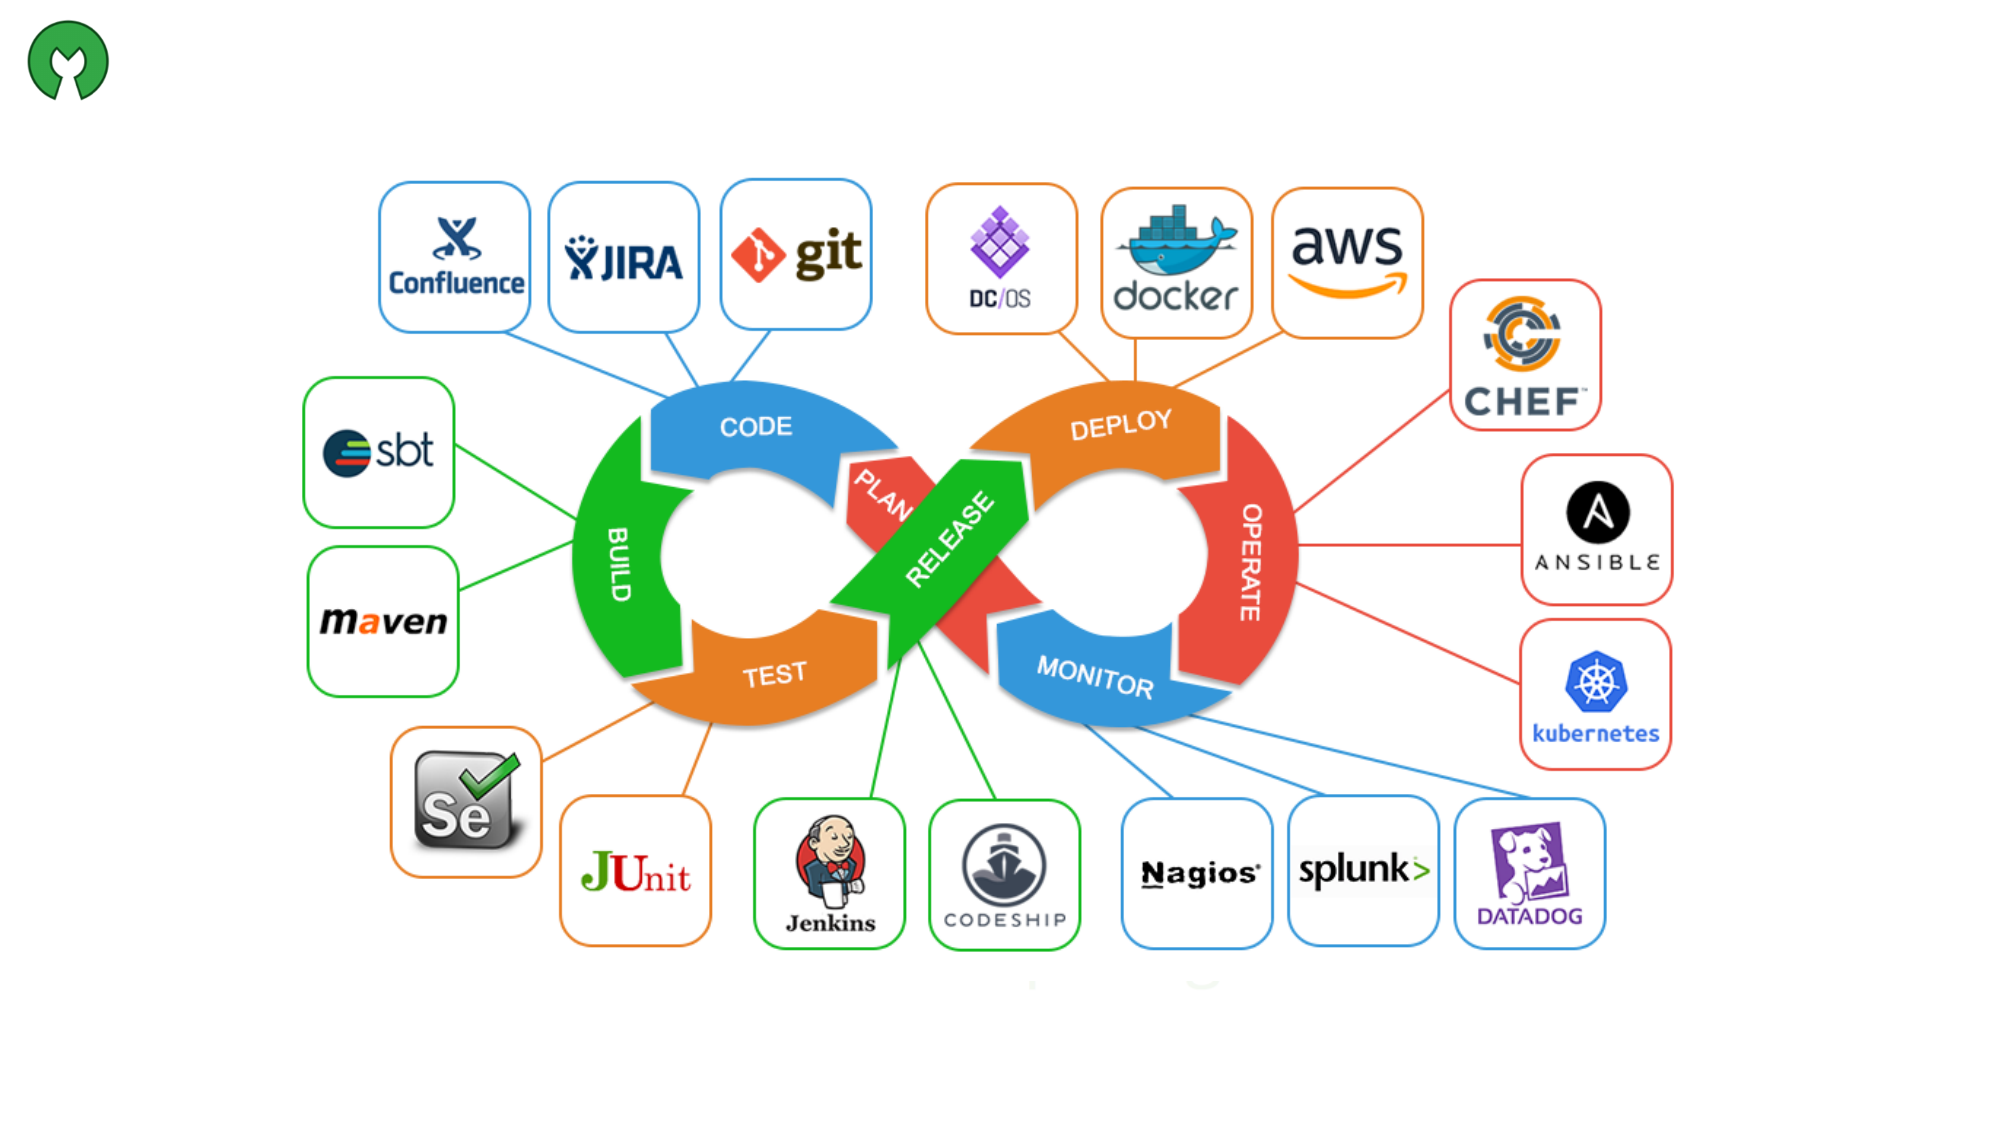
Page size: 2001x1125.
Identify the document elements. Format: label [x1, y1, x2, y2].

picture [26, 17, 111, 103]
picture [212, 149, 1782, 981]
